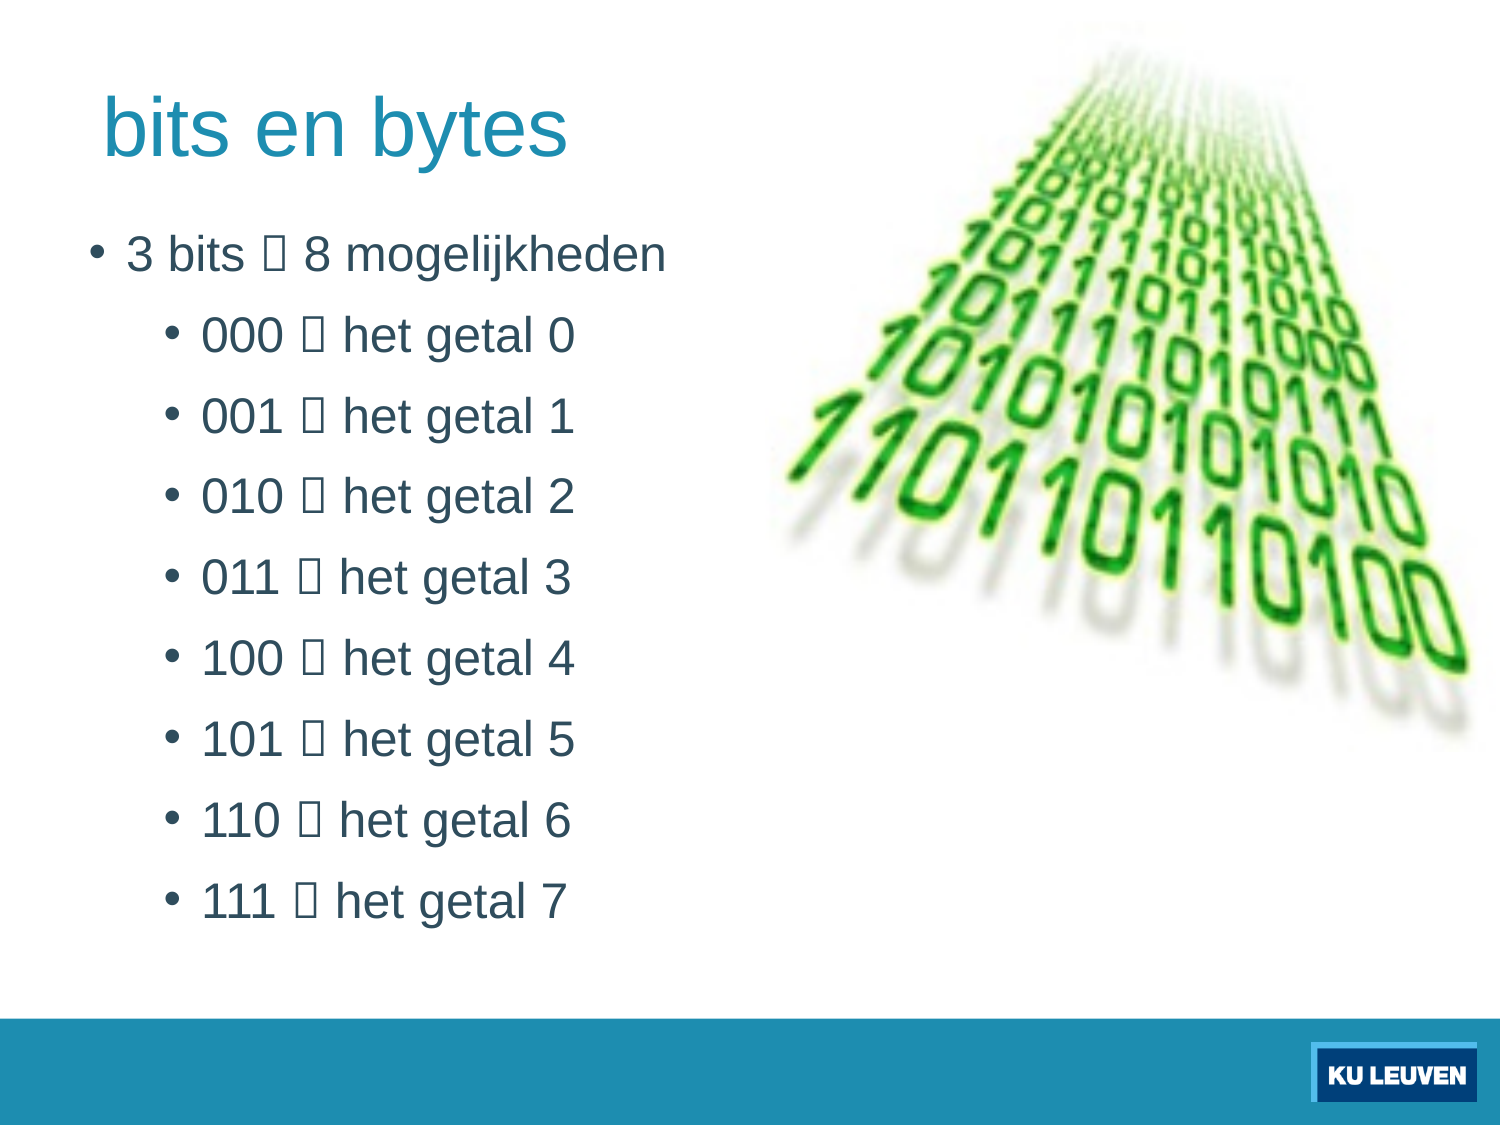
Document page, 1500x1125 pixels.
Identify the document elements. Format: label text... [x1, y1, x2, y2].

list 3 bits  8 mogelijkheden 000  het getal 0 001  het getal 1 010  het getal 2 011  het getal 3 100  het getal 4 101  het getal 5 110  het getal 6 111  het getal 7 [88, 220, 1457, 949]
title bits en bytes [93, 34, 764, 220]
picture [1311, 1042, 1477, 1102]
picture [764, 20, 1496, 752]
